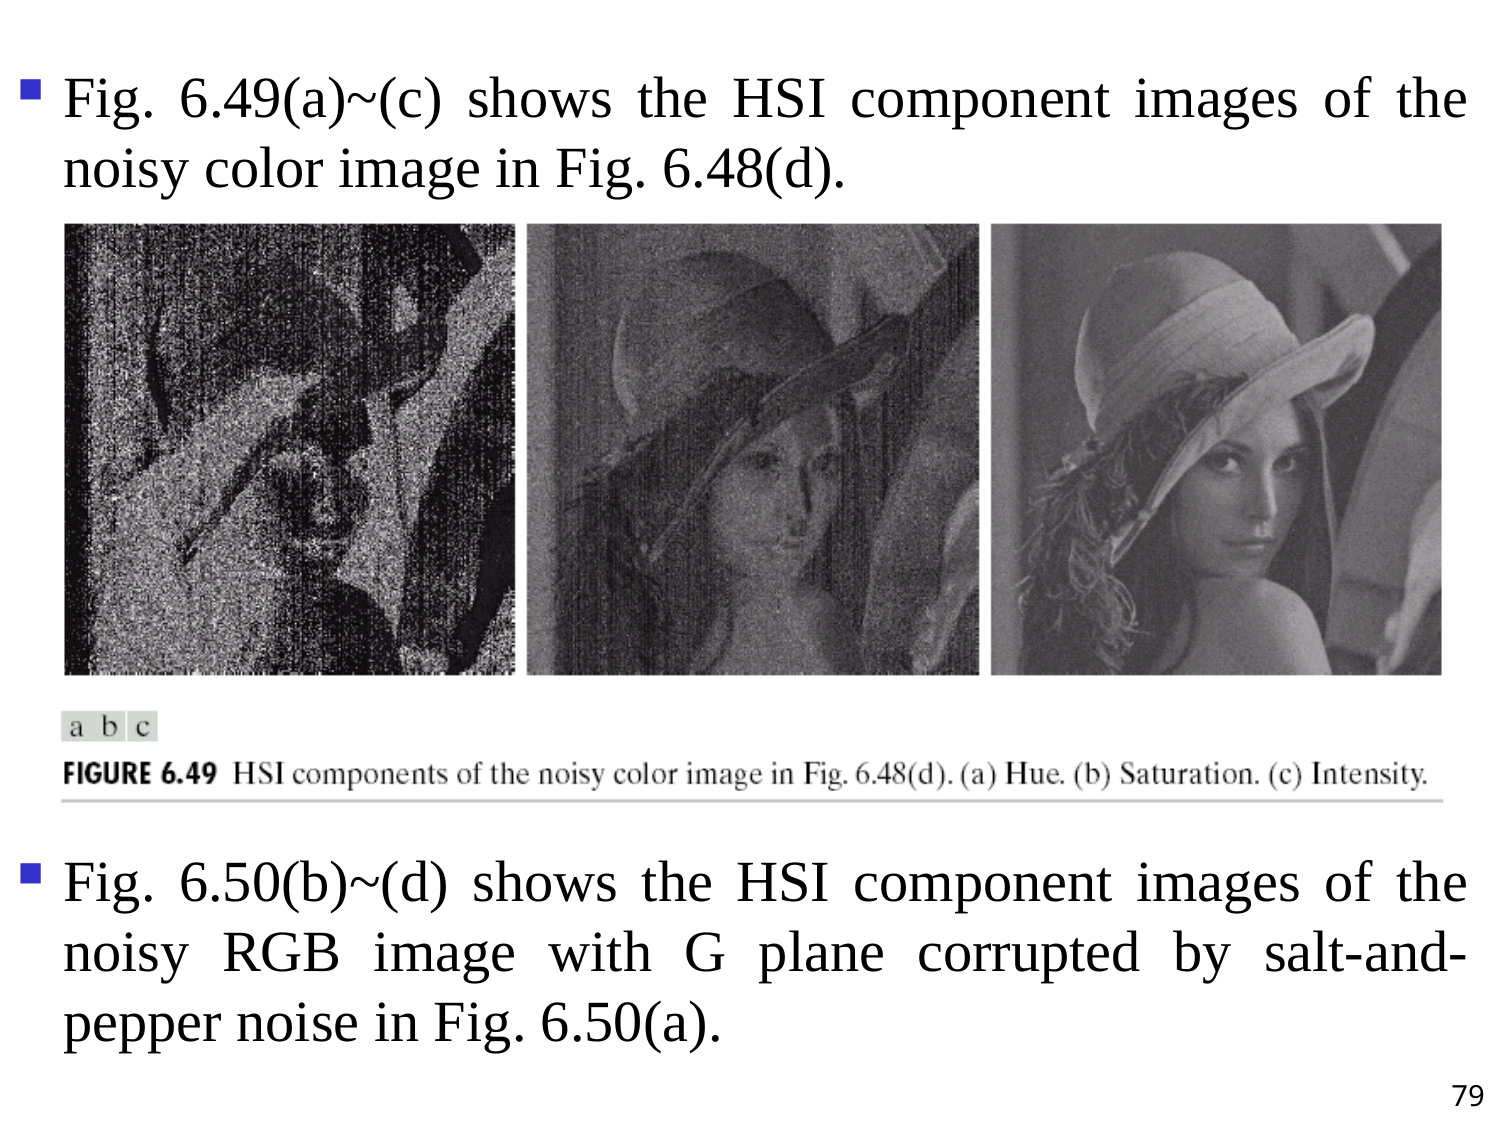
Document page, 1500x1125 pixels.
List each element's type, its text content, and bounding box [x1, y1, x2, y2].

picture [52, 219, 1448, 809]
list Fig. 6.49(a)~(c) shows the HSI component images of the noisy color image in Fig. 6.48(d). Fig. 6.50(b)~(d) shows the HSI component images of the noisy RGB image with G plane corrupted by salt-and-pepper noise in Fig. 6.50(a). [17, 58, 1469, 1083]
slide_number 79 [1234, 1082, 1500, 1125]
